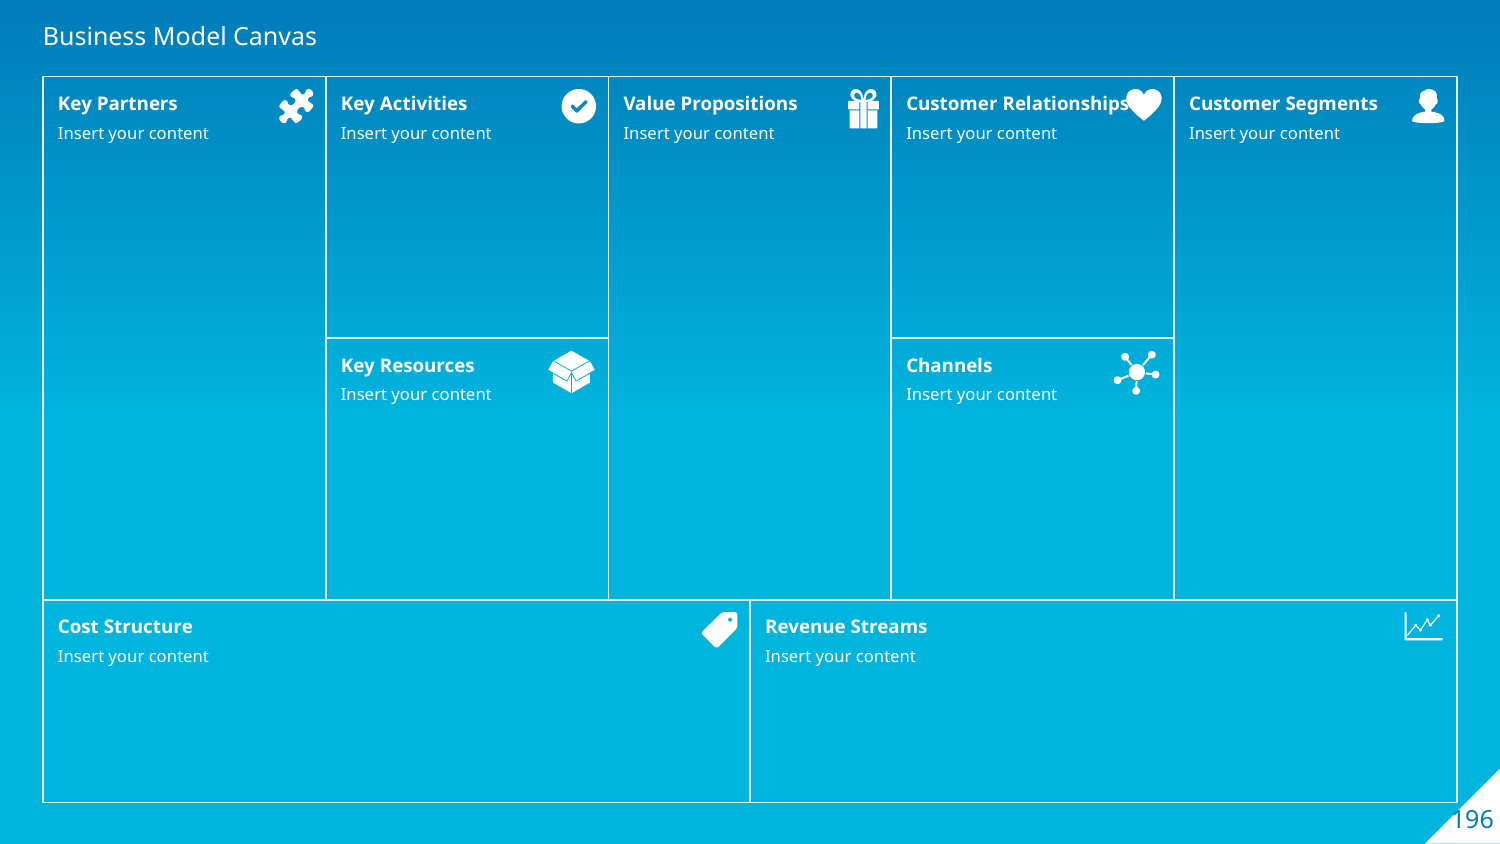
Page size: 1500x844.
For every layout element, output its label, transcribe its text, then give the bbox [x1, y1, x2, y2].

text_box [1412, 89, 1445, 124]
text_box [548, 350, 596, 394]
text_box [279, 89, 314, 124]
text_box Key Partners Insert your content [42, 76, 326, 599]
text_box Key Resources Insert your content [326, 338, 608, 599]
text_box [1404, 611, 1444, 641]
text_box Channels Insert your content [891, 338, 1174, 599]
text_box [1126, 89, 1162, 121]
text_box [1113, 350, 1160, 395]
text_box Customer Relationships Insert your content [891, 76, 1174, 338]
text_box Revenue Streams Insert your content [749, 599, 1457, 803]
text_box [847, 88, 880, 129]
slide_number 196 [1418, 760, 1494, 838]
text_box Value Propositions Insert your content [608, 76, 891, 599]
text_box Customer Segments Insert your content [1174, 76, 1457, 599]
text_box Key Activities Insert your content [326, 76, 608, 338]
title Business Model Canvas [42, 0, 1457, 76]
text_box [702, 612, 738, 648]
text_box Cost Structure Insert your content [42, 599, 749, 803]
text_box [561, 89, 597, 124]
